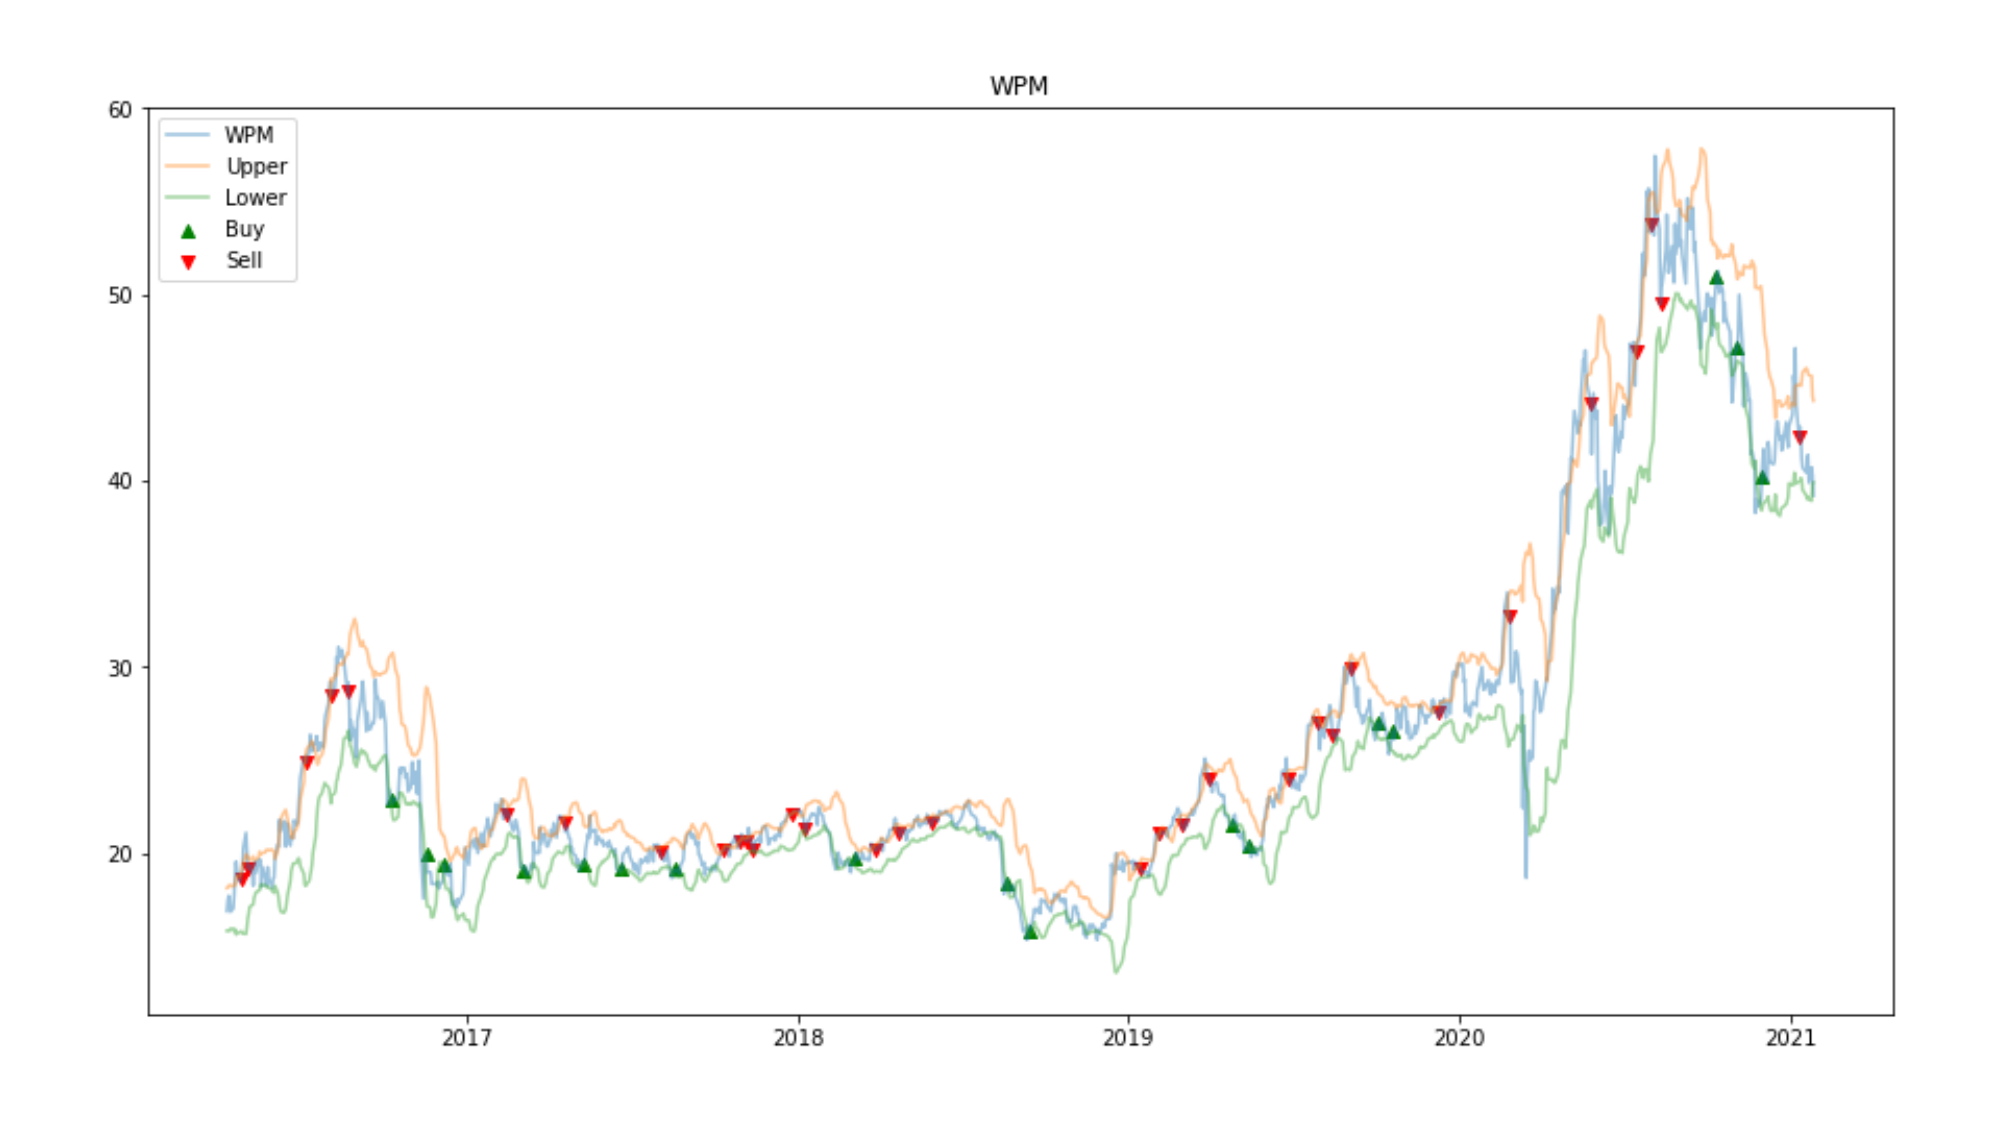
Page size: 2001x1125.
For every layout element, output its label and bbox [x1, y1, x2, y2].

picture [92, 60, 1908, 1065]
